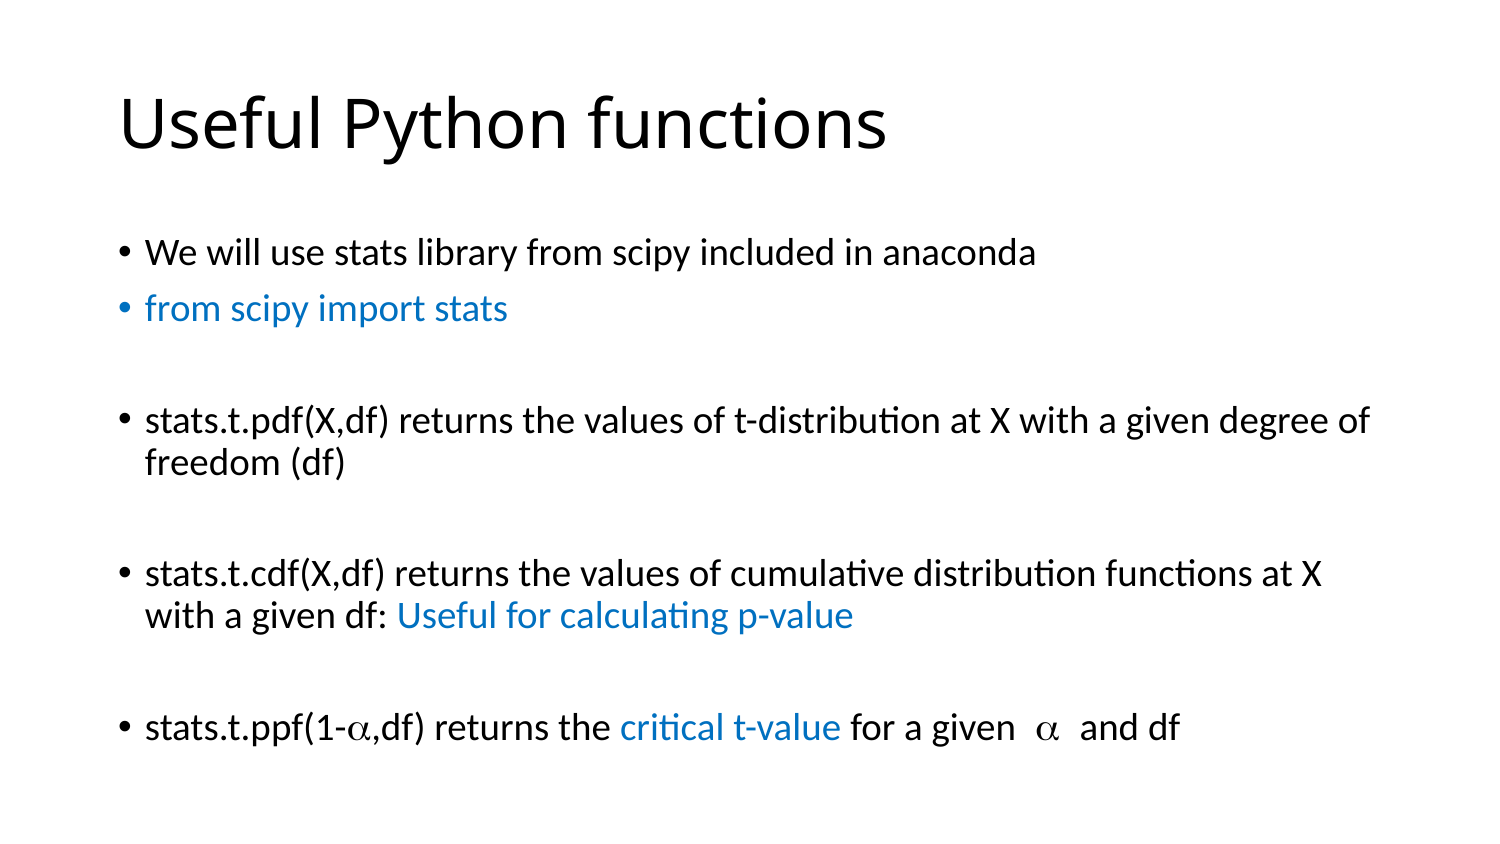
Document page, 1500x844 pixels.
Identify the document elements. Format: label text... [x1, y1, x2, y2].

title Useful Python functions [103, 44, 1397, 208]
list We will use stats library from scipy included in anaconda from scipy import stats stats.t.pdf(X,df) returns the values of t-distribution at X with a given degree of freedom (df) stats.t.cdf(X,df) returns the values of cumulative distribution functions at X with a given df: Useful for calculating p-value stats.t.ppf(1-a,df) returns the critical t-value for a given a and df [103, 224, 1397, 760]
